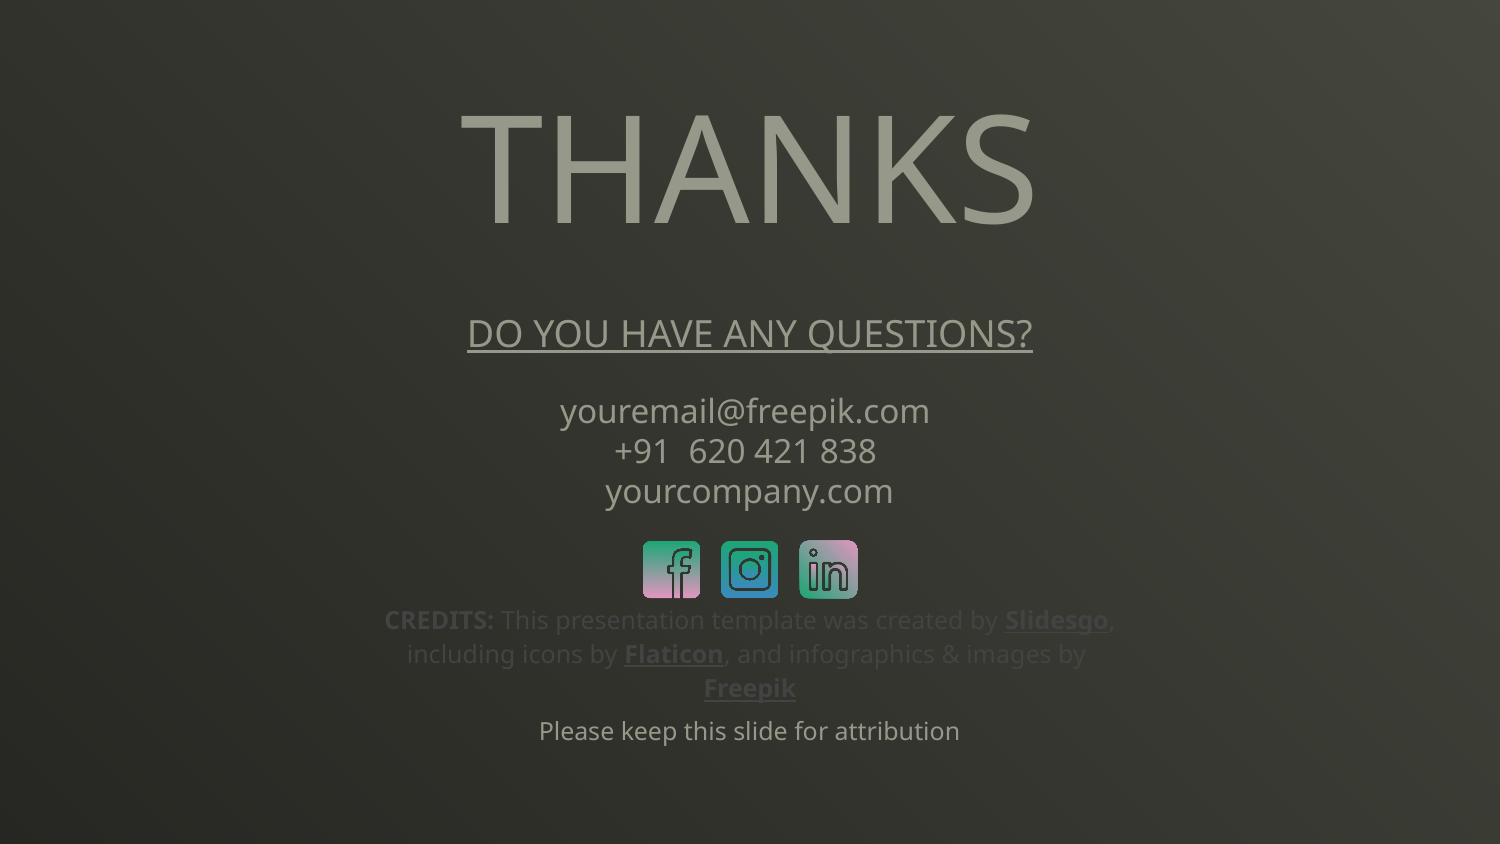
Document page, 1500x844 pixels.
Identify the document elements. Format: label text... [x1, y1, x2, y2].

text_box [642, 540, 701, 599]
subtitle DO YOU HAVE ANY QUESTIONS? [383, 289, 1117, 375]
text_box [799, 540, 858, 599]
subtitle youremail@freepik.com +91 620 421 838 yourcompany.com [383, 375, 1117, 526]
title THANKS [360, 88, 1140, 240]
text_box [721, 540, 779, 599]
text_box Please keep this slide for attribution [503, 705, 996, 756]
